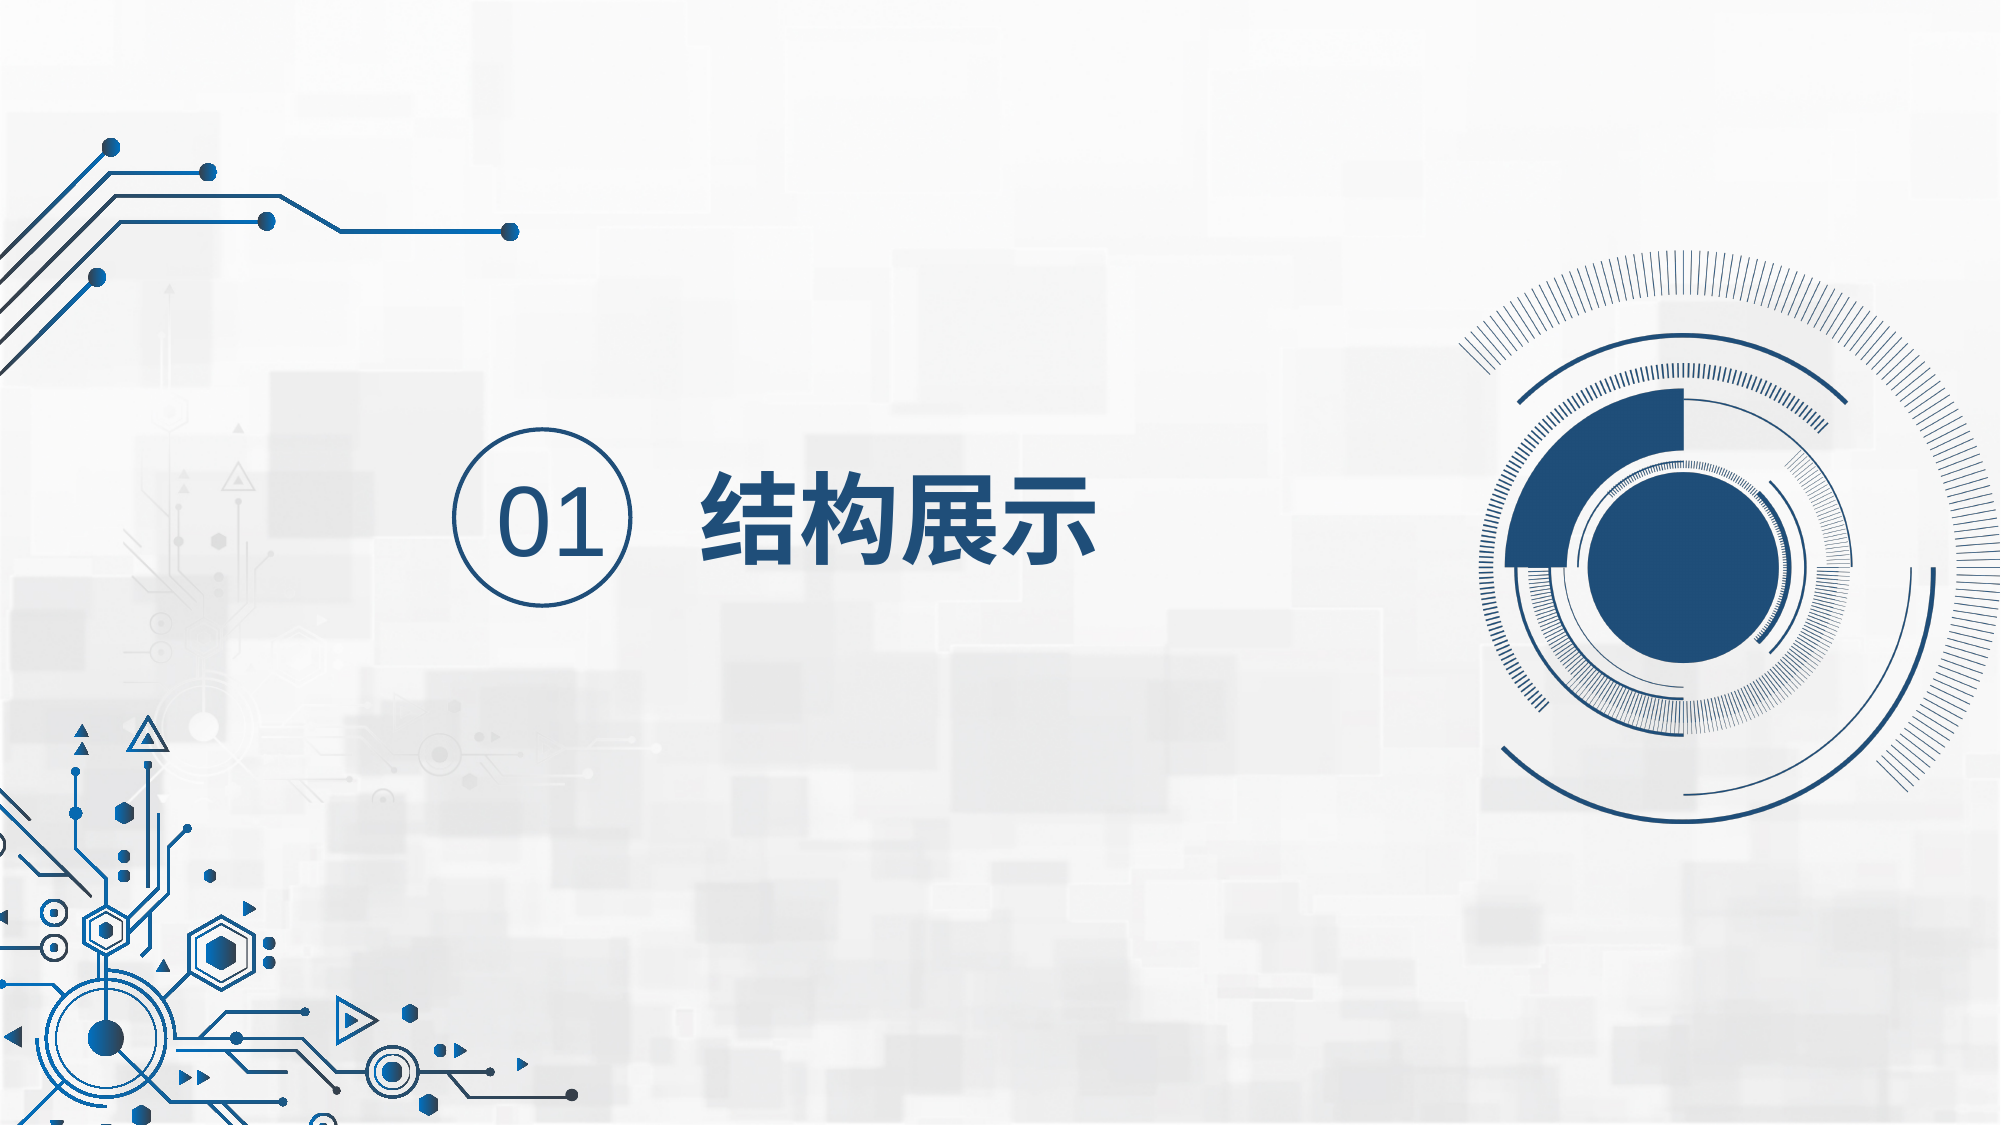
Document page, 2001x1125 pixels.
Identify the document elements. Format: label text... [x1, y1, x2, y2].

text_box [0, 138, 520, 377]
picture [0, 0, 2001, 1125]
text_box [454, 429, 631, 606]
text_box 结构展示 [684, 448, 1442, 584]
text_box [0, 714, 579, 1125]
